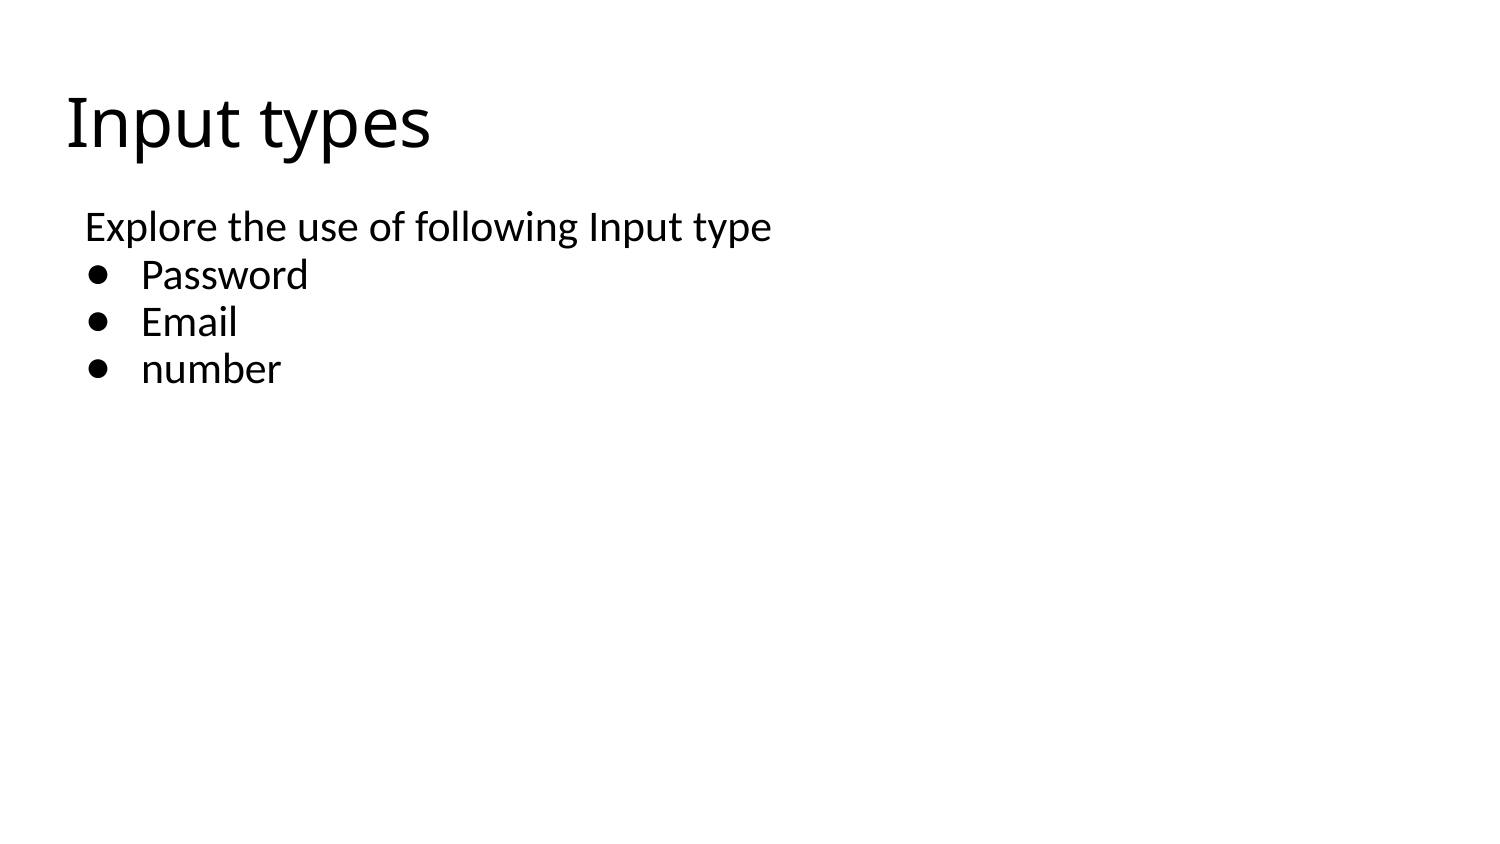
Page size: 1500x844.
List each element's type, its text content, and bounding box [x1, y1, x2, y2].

title Input types [51, 72, 1449, 167]
list Explore the use of following Input type Password Email number [51, 189, 1449, 750]
